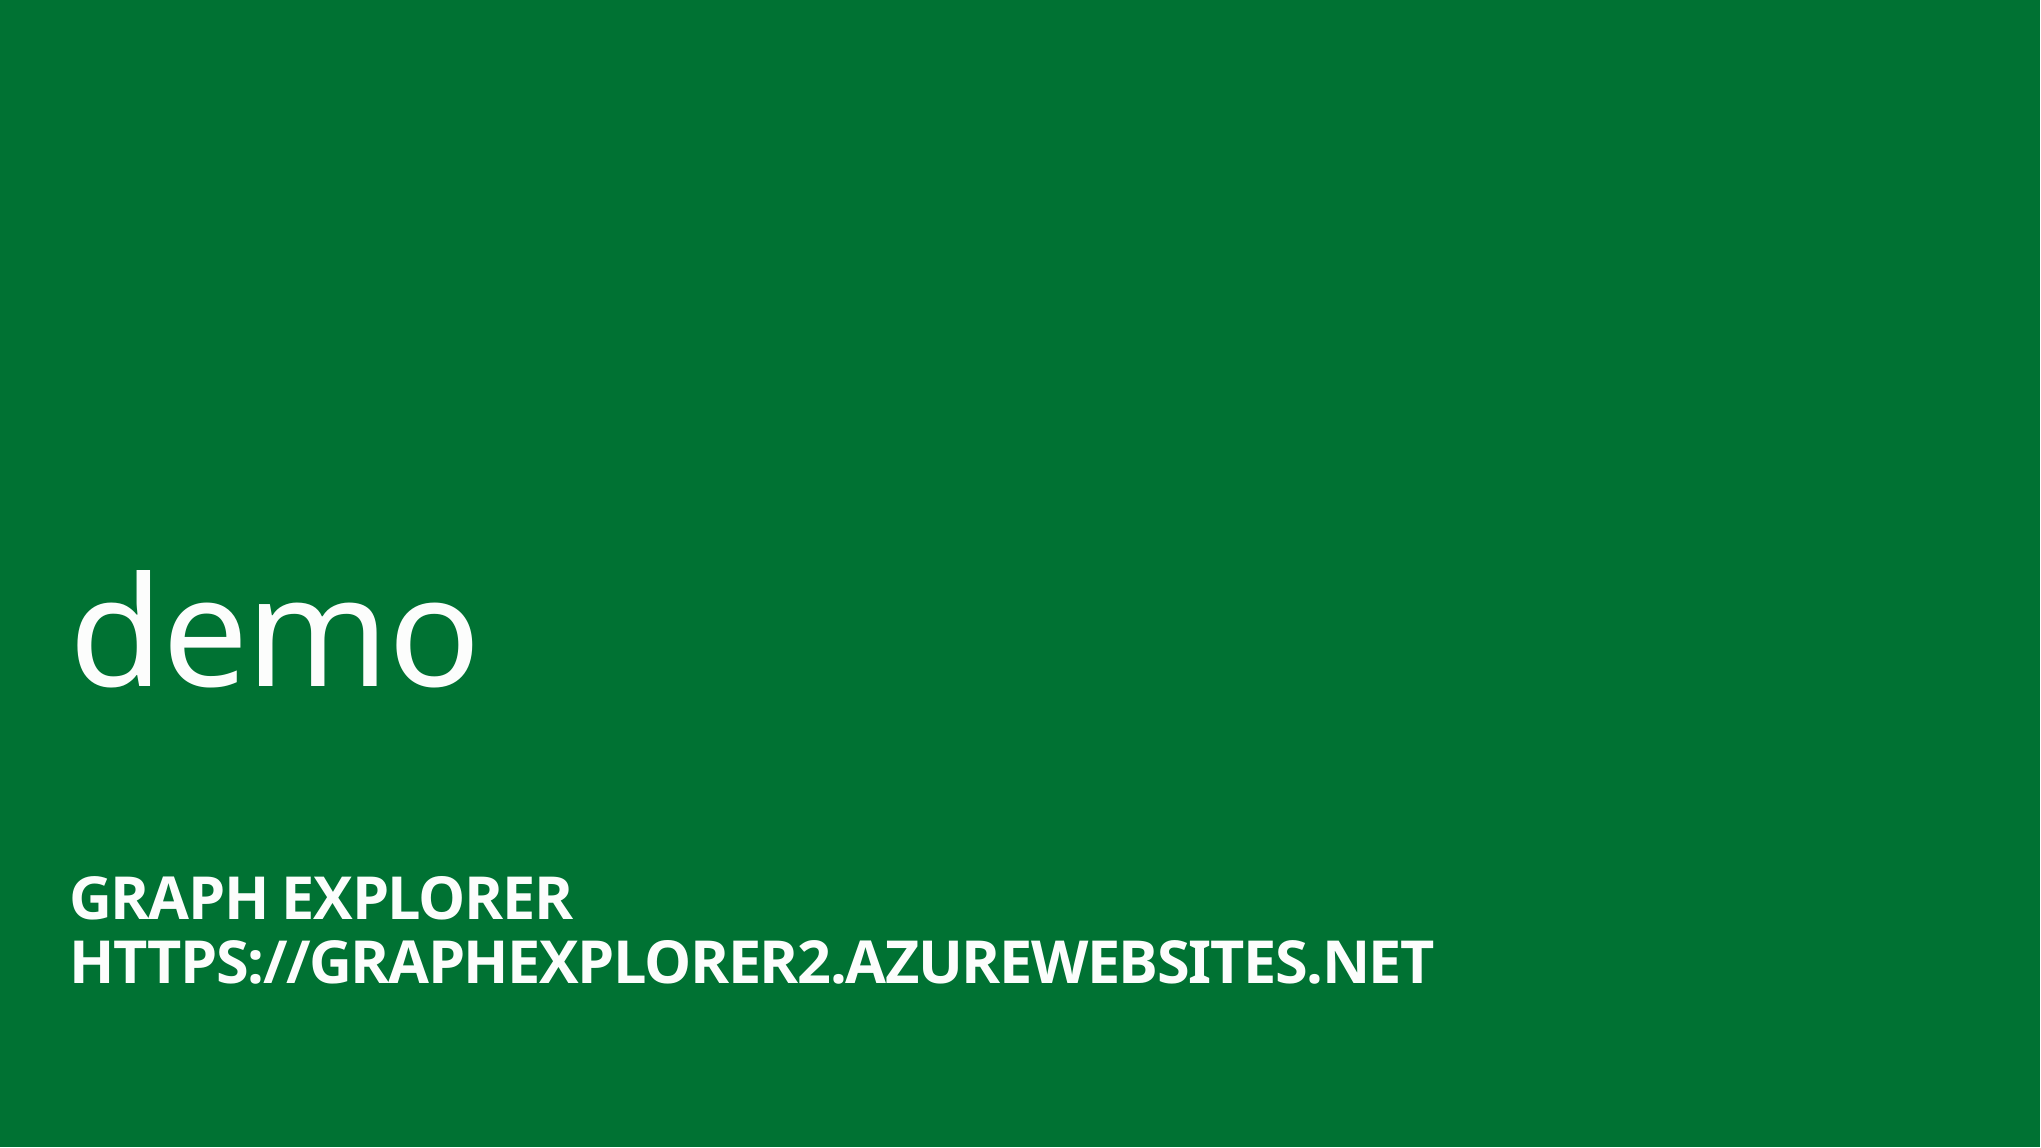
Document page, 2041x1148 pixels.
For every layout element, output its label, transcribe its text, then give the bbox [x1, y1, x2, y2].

list demo [69, 521, 1864, 754]
subtitle Graph Explorer https://graphexplorer2.azurewebsites.net [69, 798, 1825, 1067]
